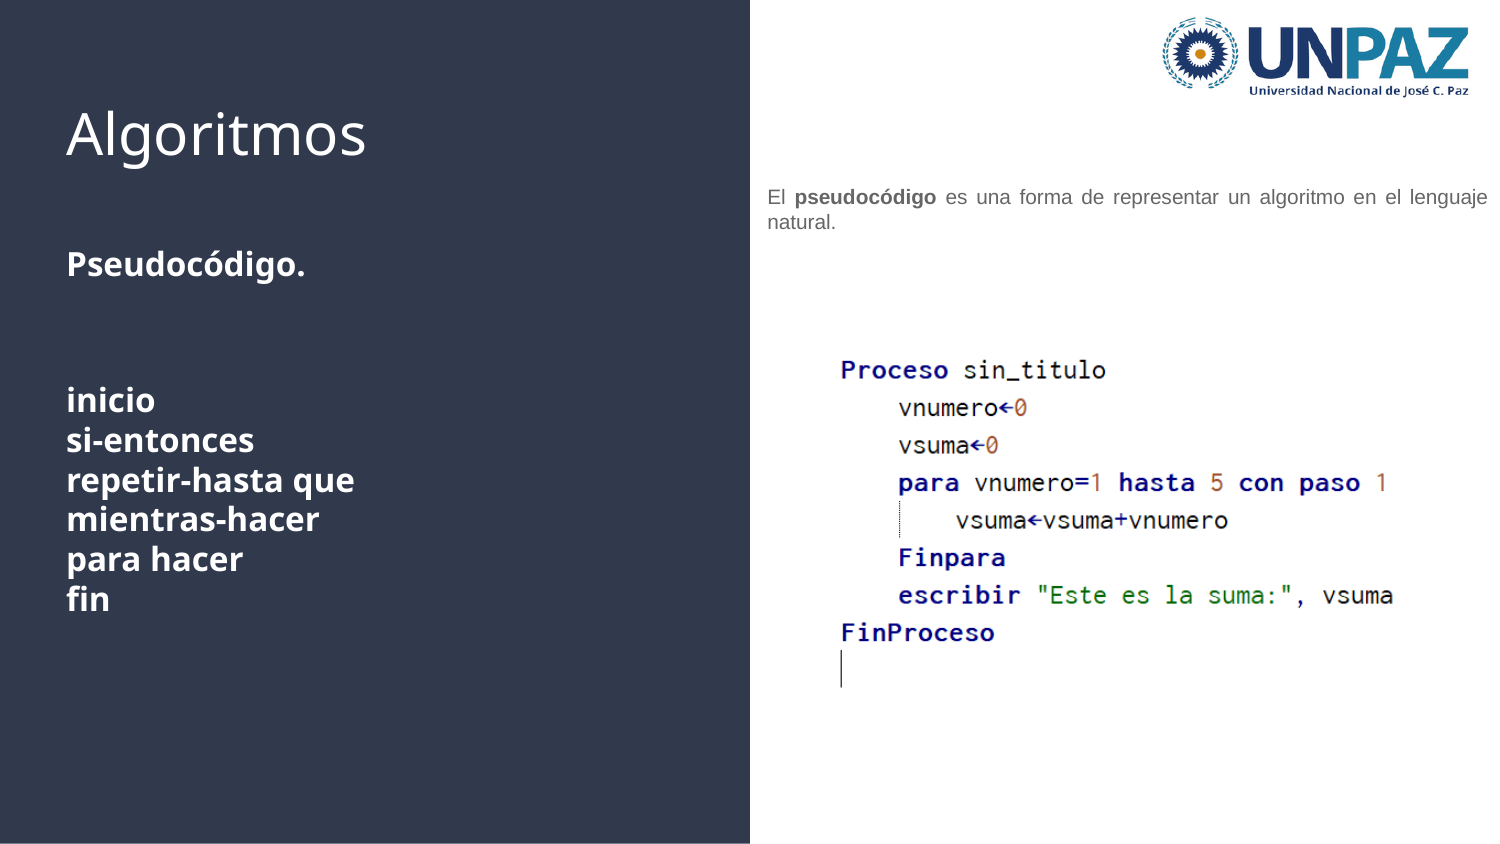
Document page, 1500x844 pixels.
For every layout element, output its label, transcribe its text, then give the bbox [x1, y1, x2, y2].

text_box El pseudocódigo es una forma de representar un algoritmo en el lenguaje natural. [752, 118, 1500, 317]
title Algoritmos Pseudocódigo. inicio si-entonces repetir-hasta que mientras-hacer para hacer fin [51, 82, 660, 641]
picture [822, 351, 1452, 703]
picture [1145, 0, 1500, 118]
